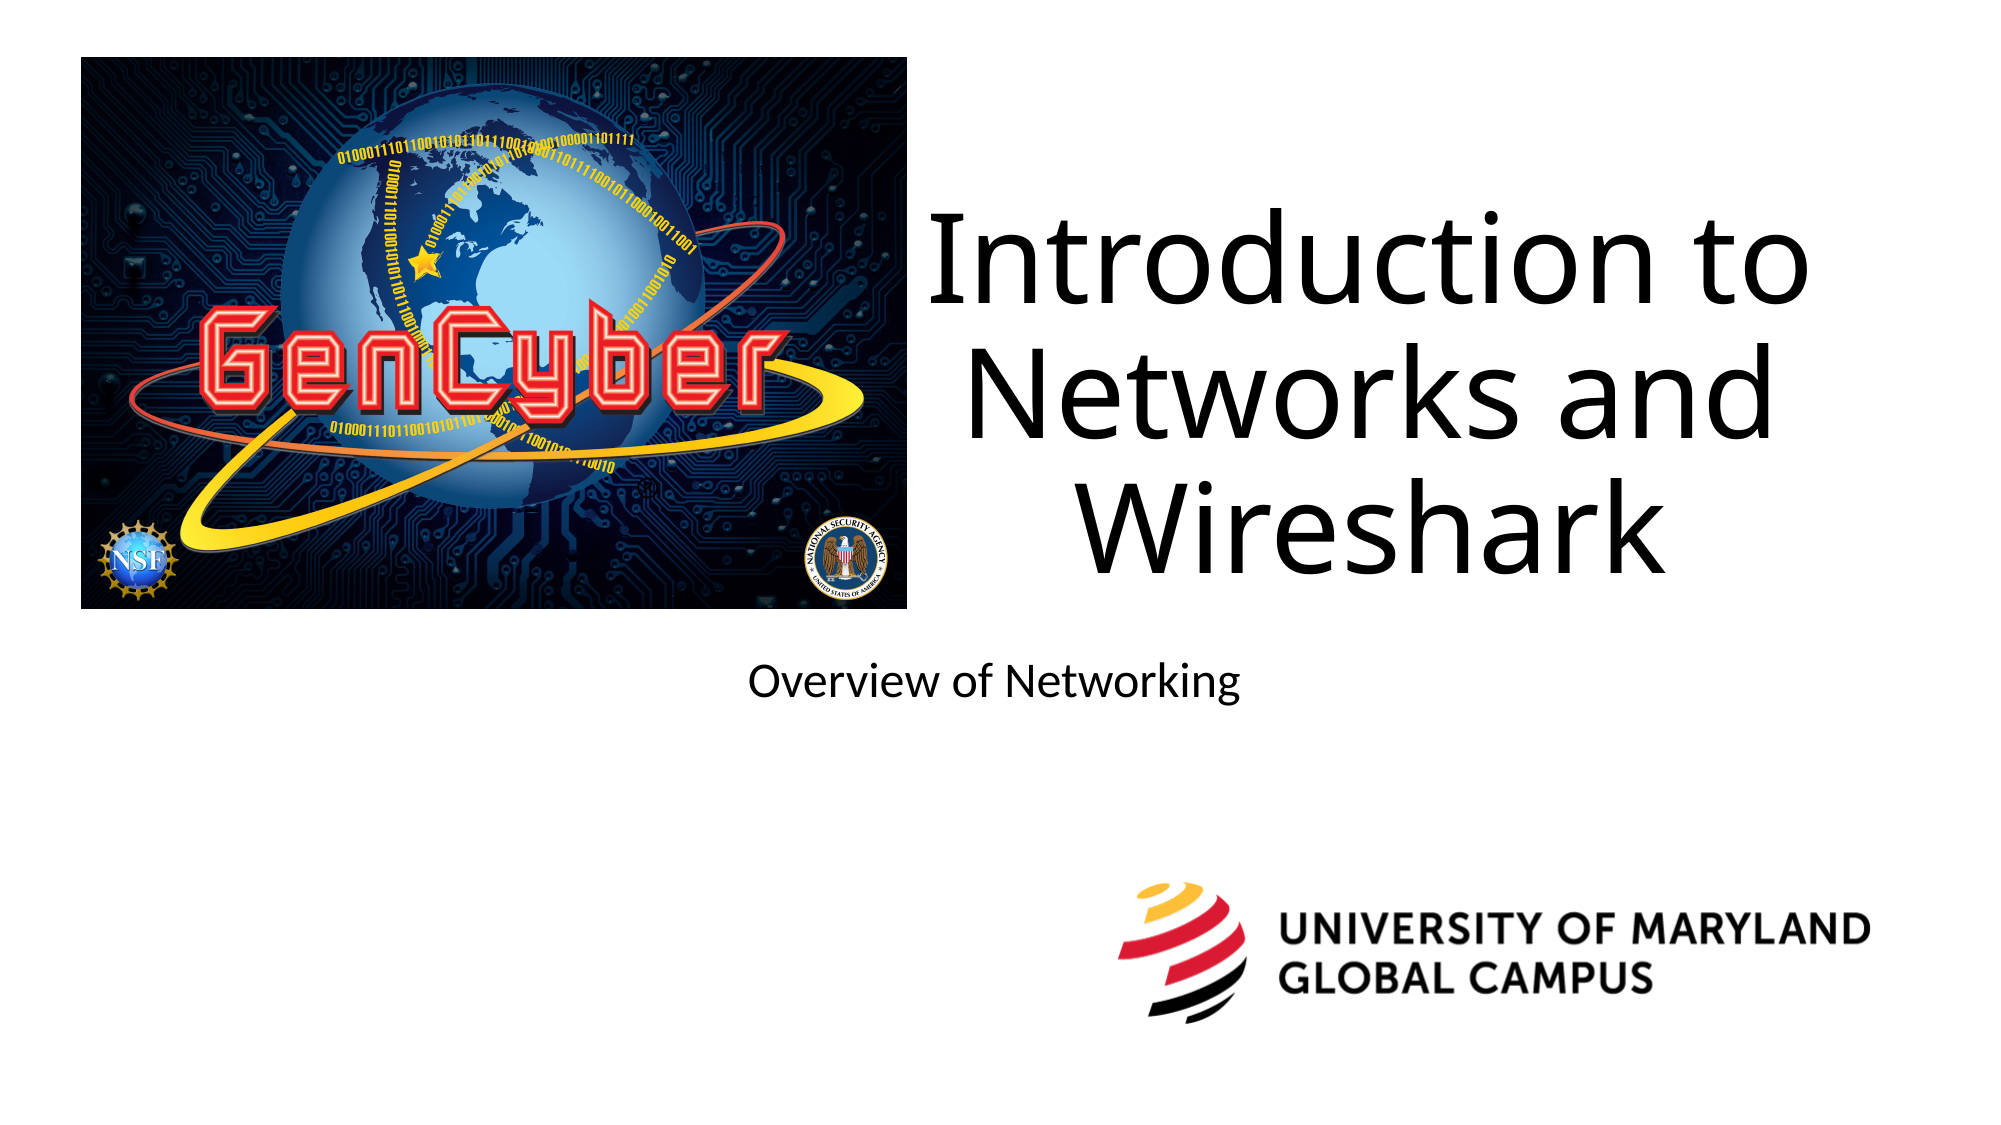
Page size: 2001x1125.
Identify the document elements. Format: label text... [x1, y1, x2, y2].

title Introduction to Networks and Wireshark [906, 57, 1835, 609]
subtitle Overview of Networking [249, 646, 1750, 863]
picture [1114, 880, 1874, 1026]
picture [81, 57, 906, 609]
